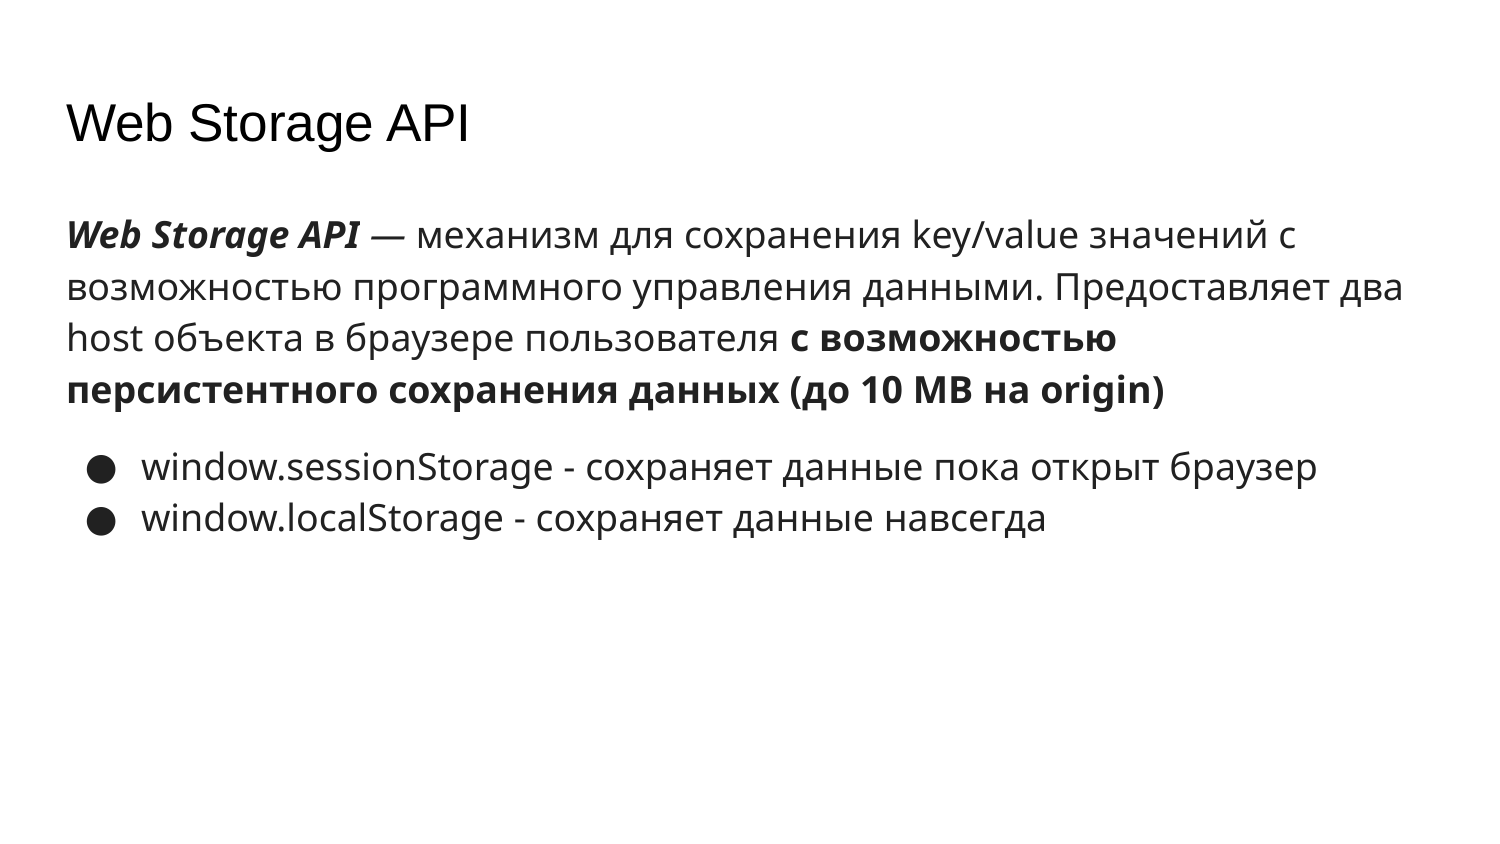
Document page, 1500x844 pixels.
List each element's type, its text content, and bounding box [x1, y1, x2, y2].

list Web Storage API — механизм для сохранения key/value значений с возможностью программного управления данными. Предоставляет два host объекта в браузере пользователя с возможностью персистентного сохранения данных (до 10 MB на origin) window.sessionStorage - сохраняет данные пока открыт браузер window.localStorage - сохраняет данные навсегда [51, 189, 1449, 750]
title Web Storage API [51, 72, 1449, 167]
